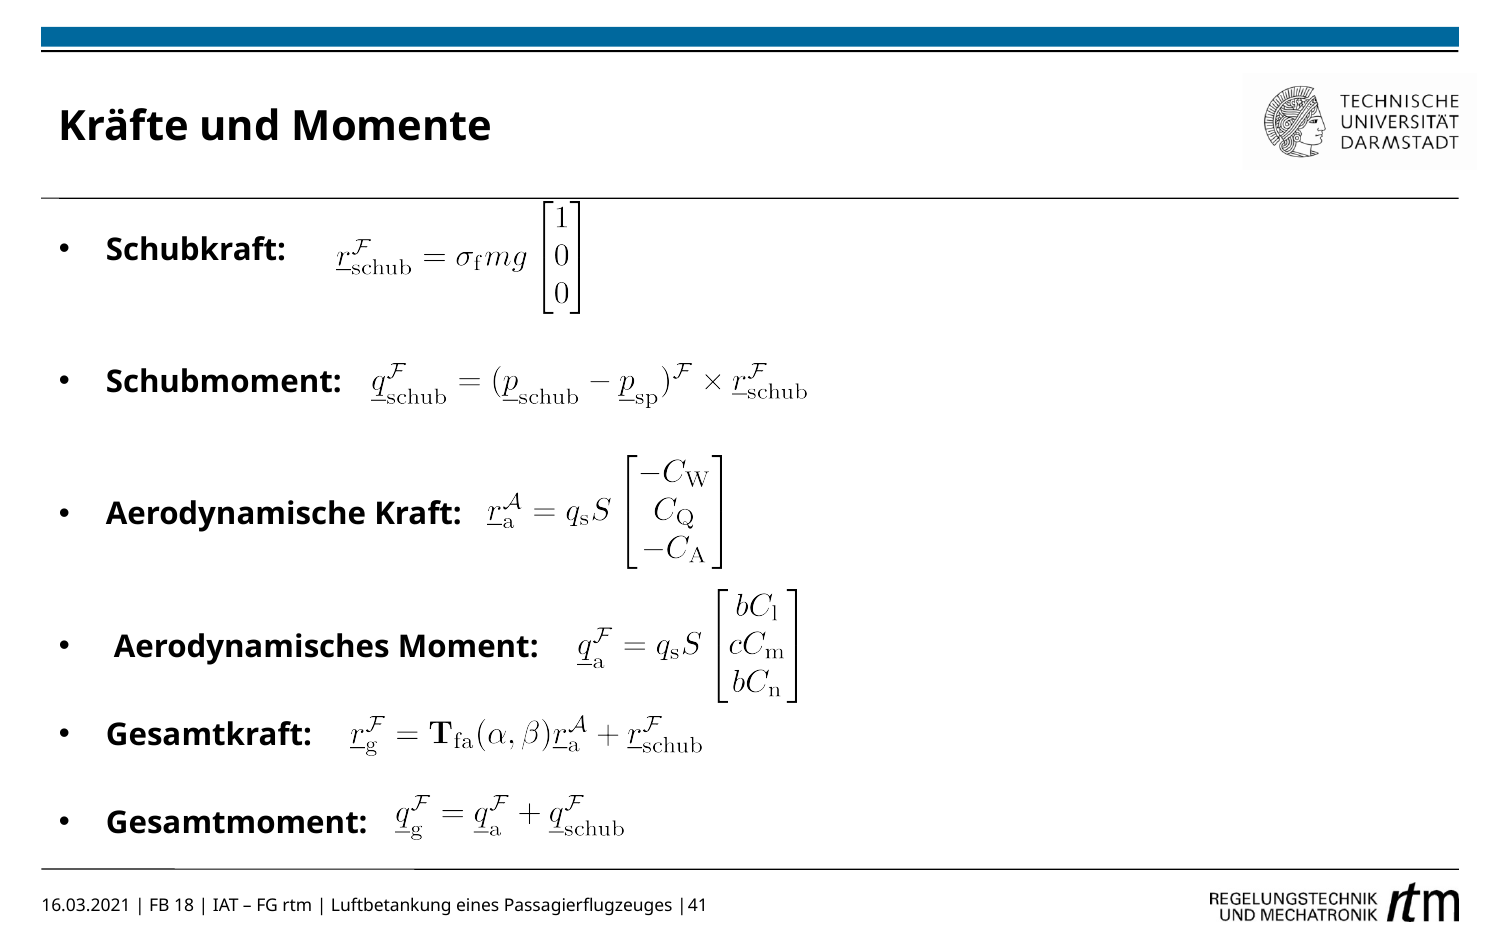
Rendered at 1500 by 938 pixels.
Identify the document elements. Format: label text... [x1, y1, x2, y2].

picture [336, 201, 581, 315]
picture [1210, 882, 1459, 922]
title Kräfte und Momente [58, 66, 1149, 182]
picture [1242, 73, 1477, 170]
picture [577, 589, 797, 703]
picture [395, 795, 624, 841]
list Schubkraft: Schubmoment: Aerodynamische Kraft: Aerodynamisches Moment: Gesamtkraft: Gesamtmoment: [58, 221, 1441, 847]
picture [487, 455, 722, 569]
picture [371, 363, 807, 409]
picture [350, 715, 703, 756]
